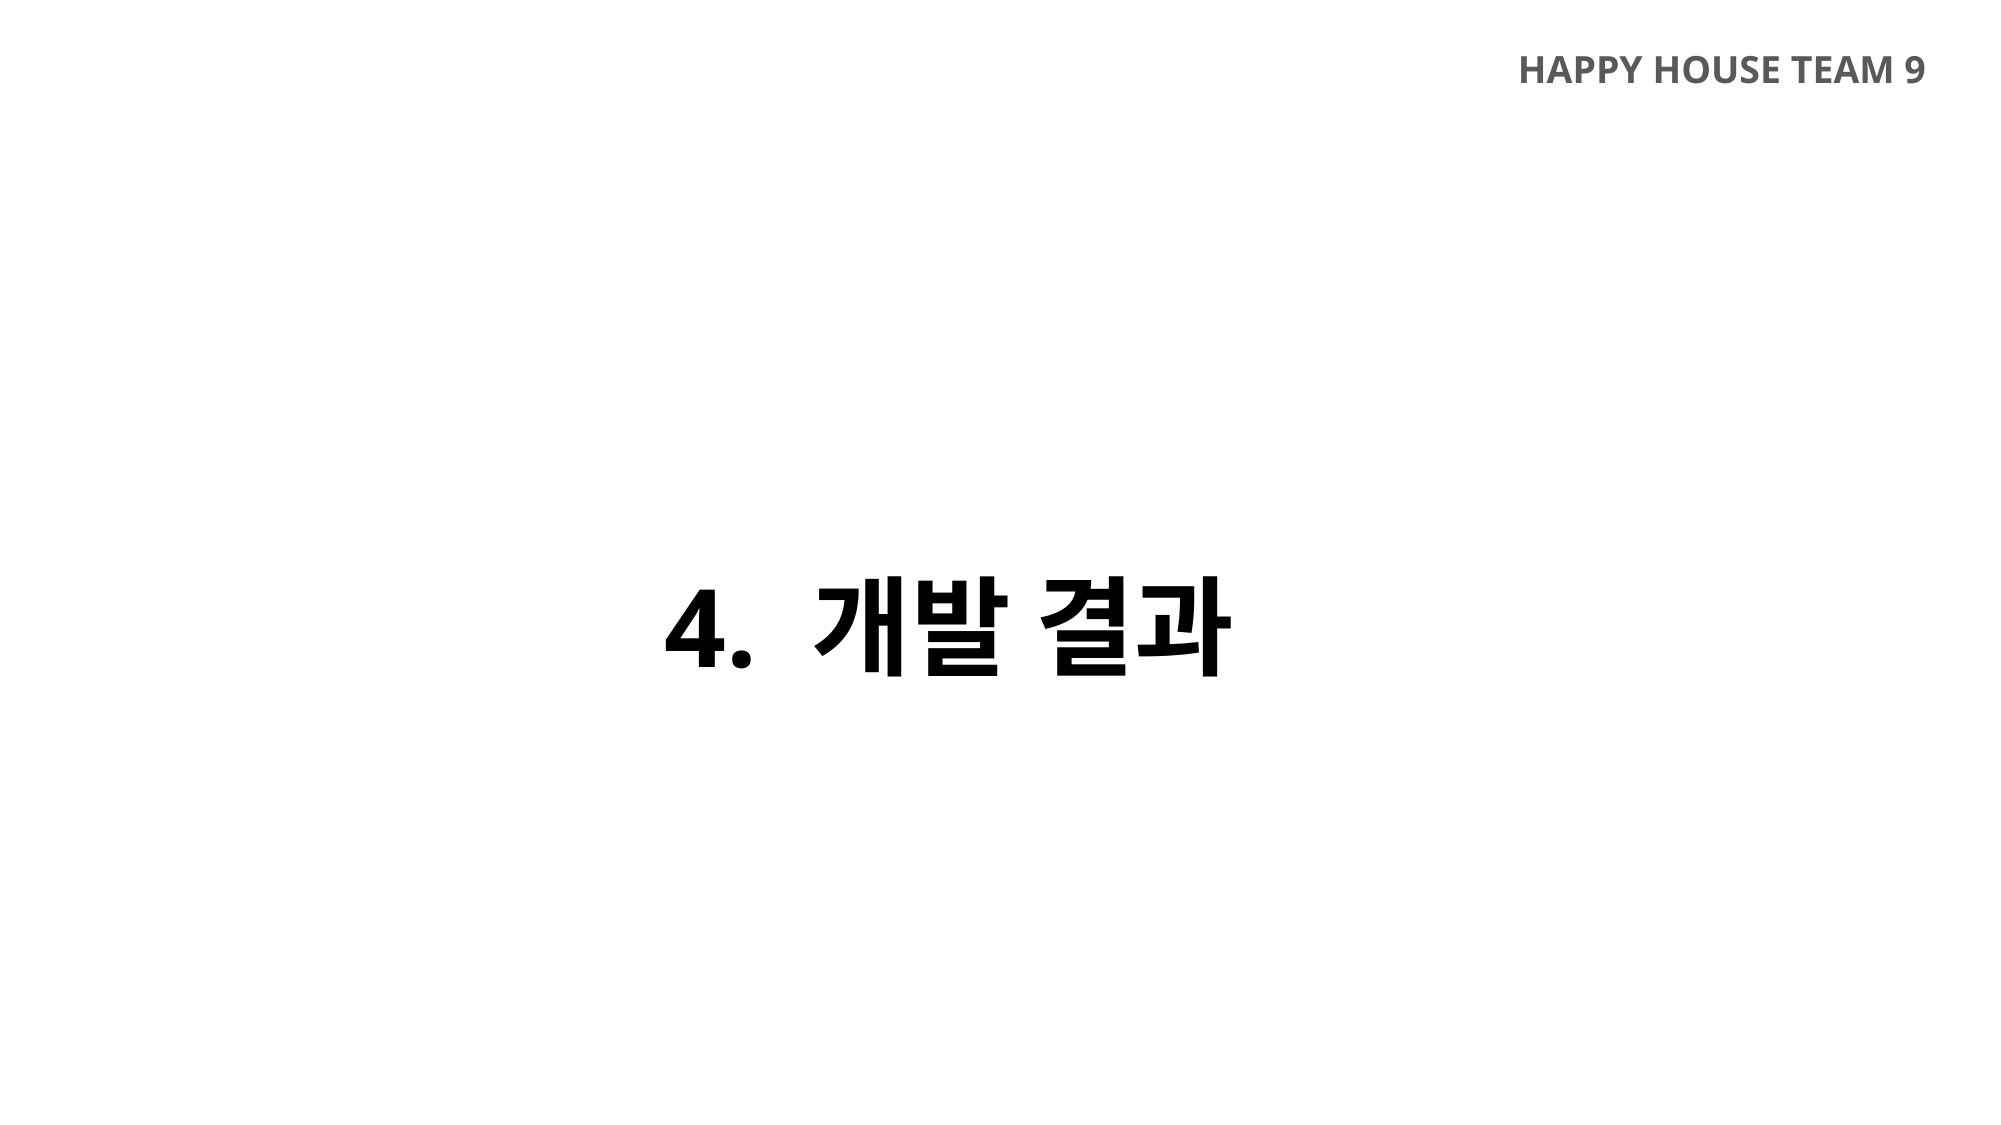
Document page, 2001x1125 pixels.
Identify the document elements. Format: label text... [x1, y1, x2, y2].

text_box 4. 개발 결과 [649, 487, 1351, 638]
text_box HAPPY HOUSE TEAM 9 [1502, 13, 1983, 86]
